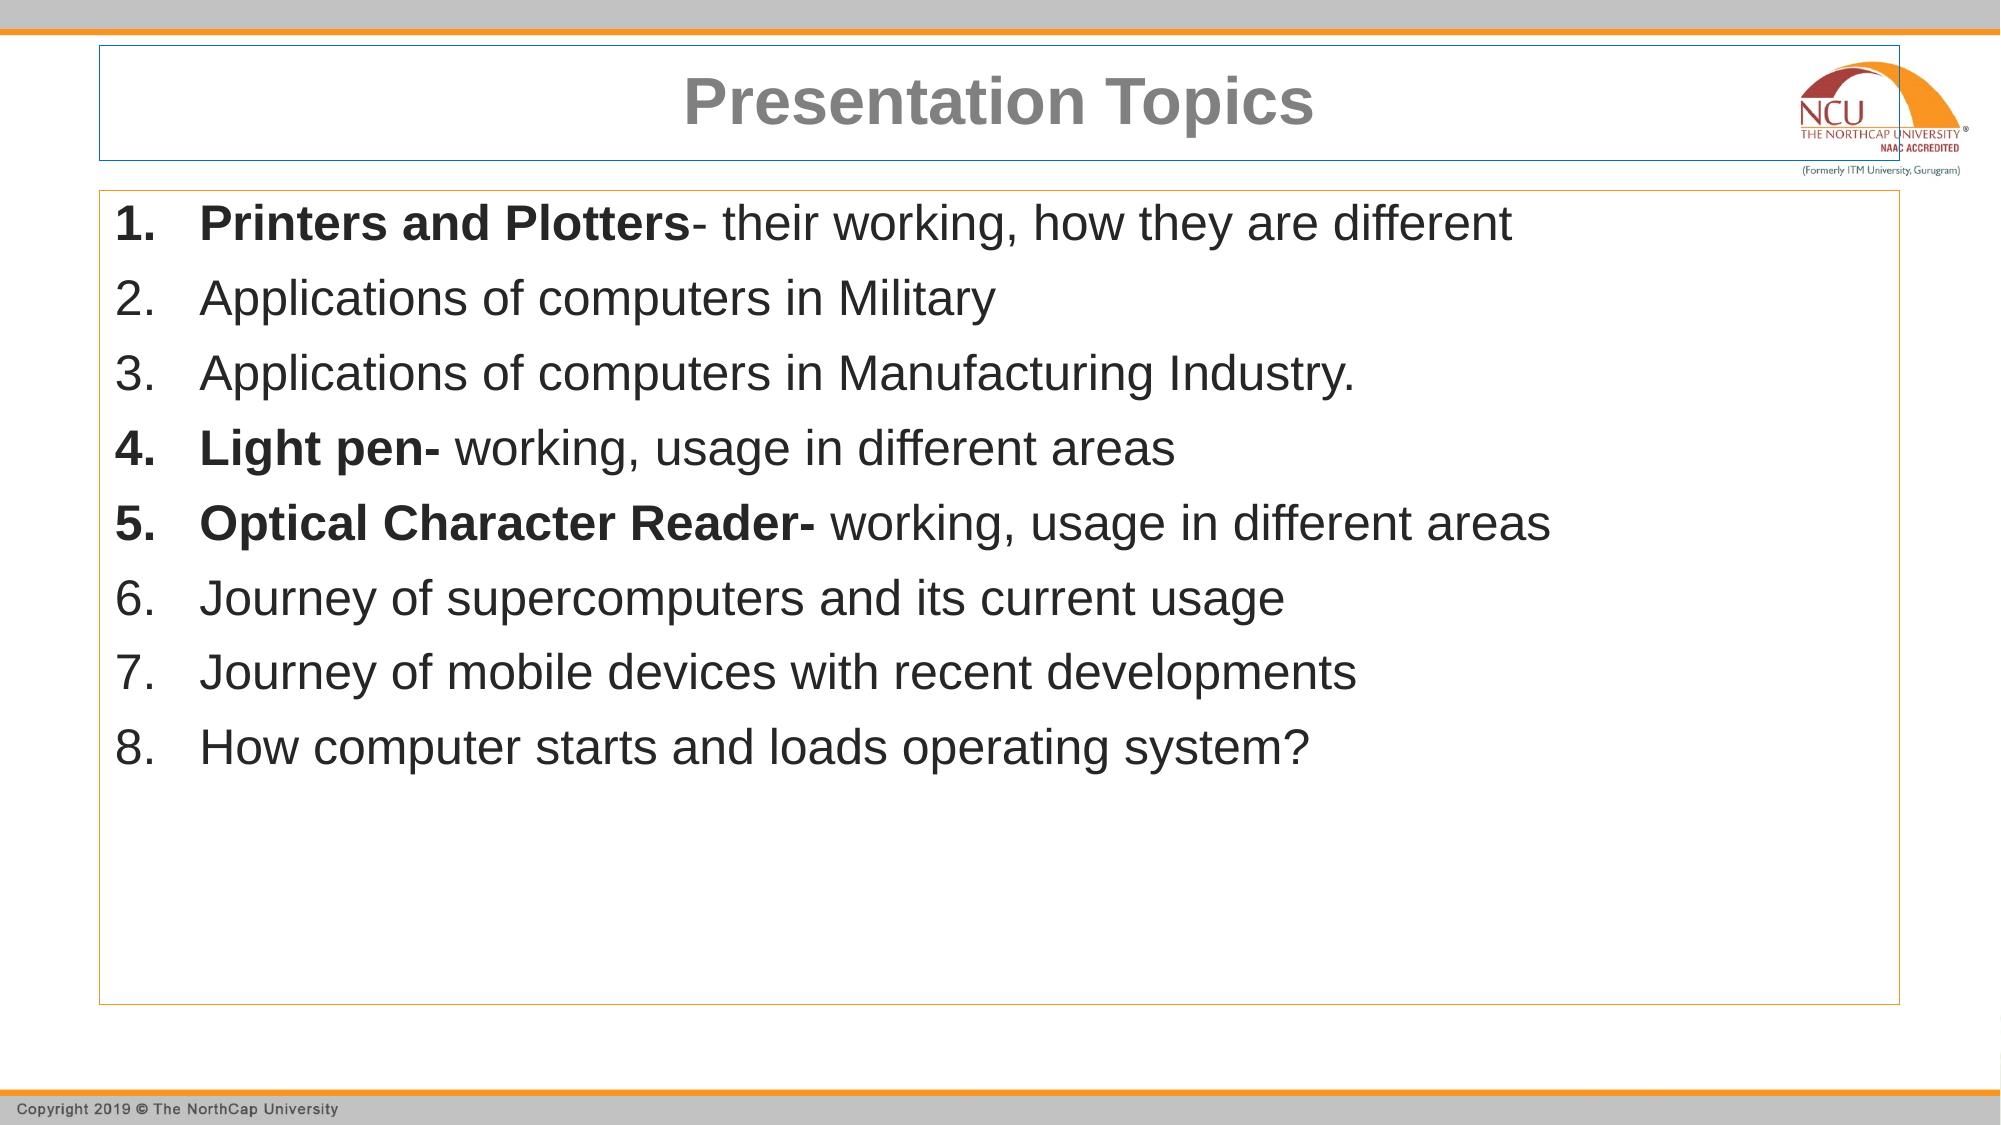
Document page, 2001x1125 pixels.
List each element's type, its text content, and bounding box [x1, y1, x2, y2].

list Printers and Plotters- their working, how they are different Applications of computers in Military Applications of computers in Manufacturing Industry. Light pen- working, usage in different areas Optical Character Reader- working, usage in different areas Journey of supercomputers and its current usage Journey of mobile devices with recent developments How computer starts and loads operating system? [99, 190, 1900, 1005]
picture [0, 0, 2001, 1125]
title Presentation Topics [99, 45, 1900, 161]
